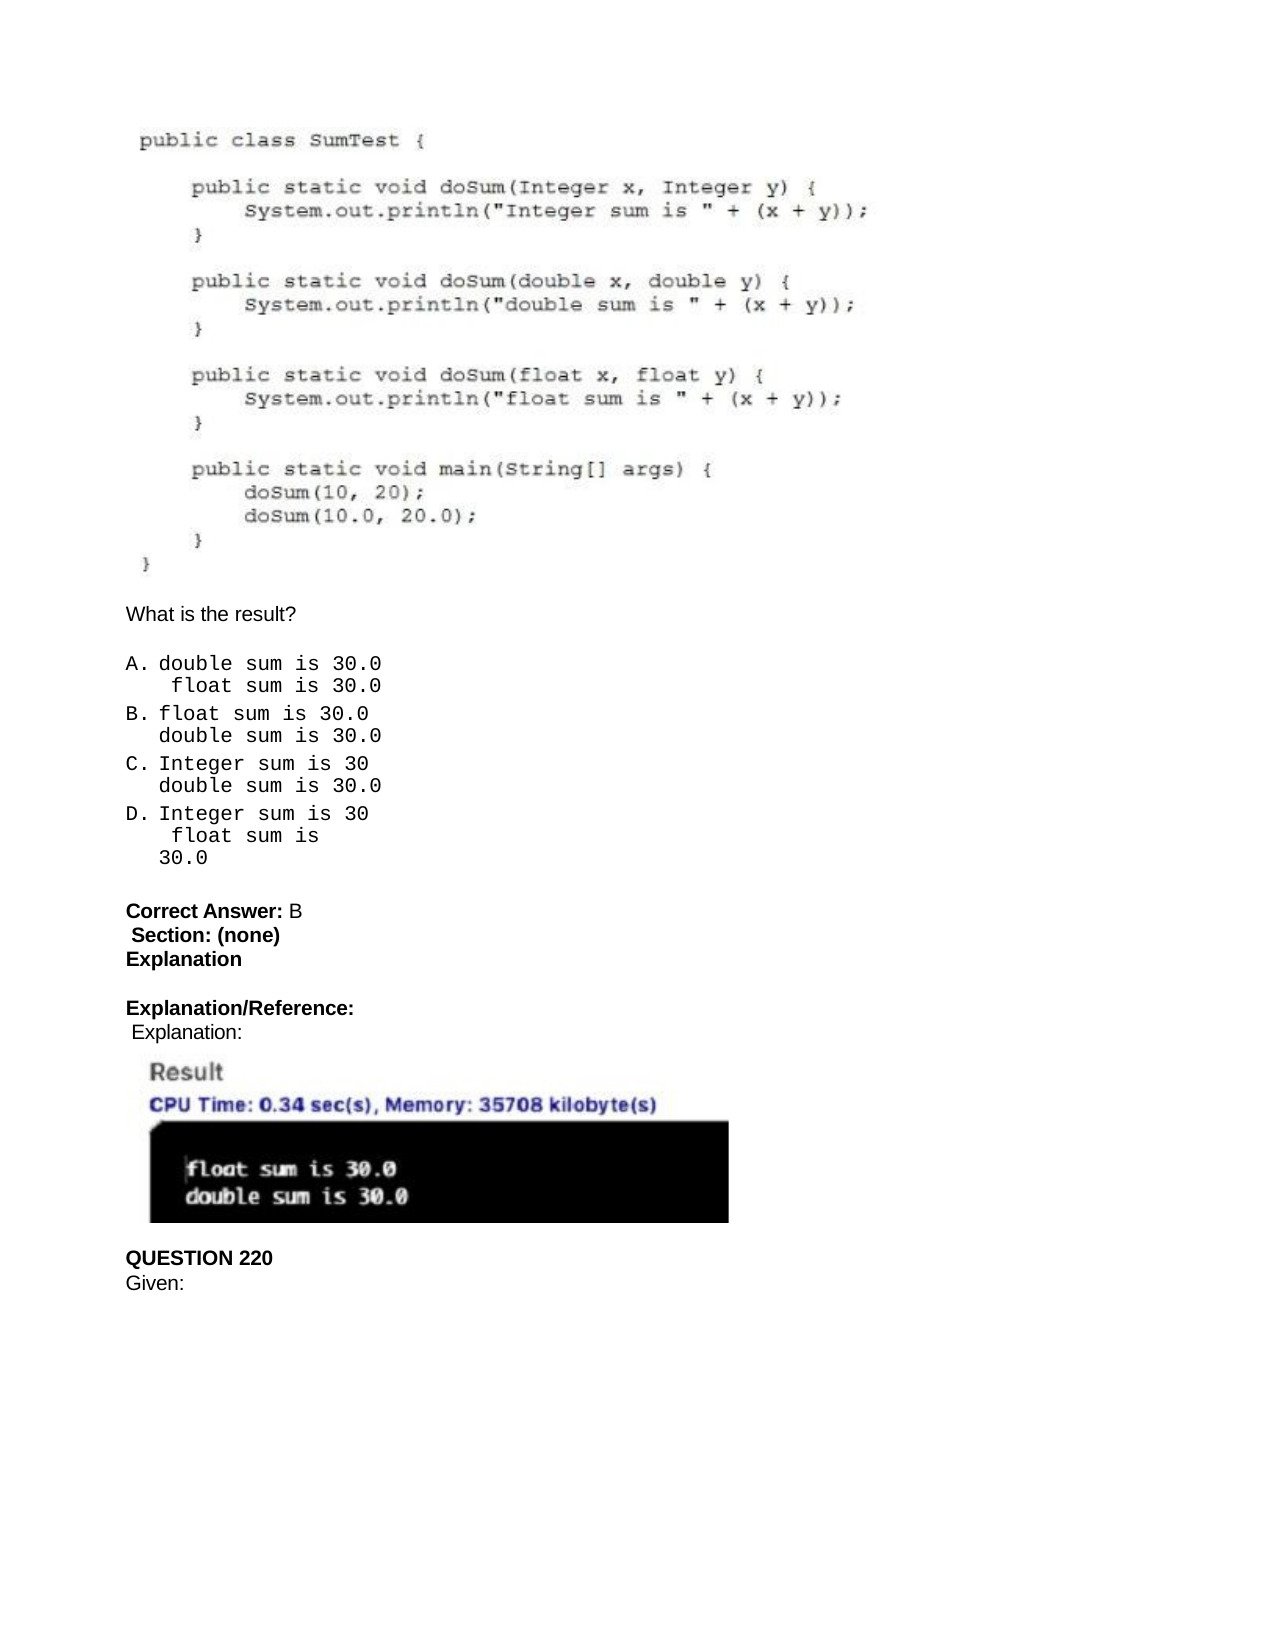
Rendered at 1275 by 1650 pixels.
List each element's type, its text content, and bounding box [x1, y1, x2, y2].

text_box [127, 1054, 729, 1223]
text_box What is the result? double sum is 30.0 float sum is 30.0 float sum is 30.0 double sum is 30.0 Integer sum is 30 double sum is 30.0 Integer sum is 30 float sum is 30.0 Correct Answer: B Section: (none) Explanation Explanation/Reference: Explanation: [113, 598, 396, 1044]
text_box QUESTION 220 Given: [123, 1243, 277, 1295]
text_box [139, 127, 878, 578]
